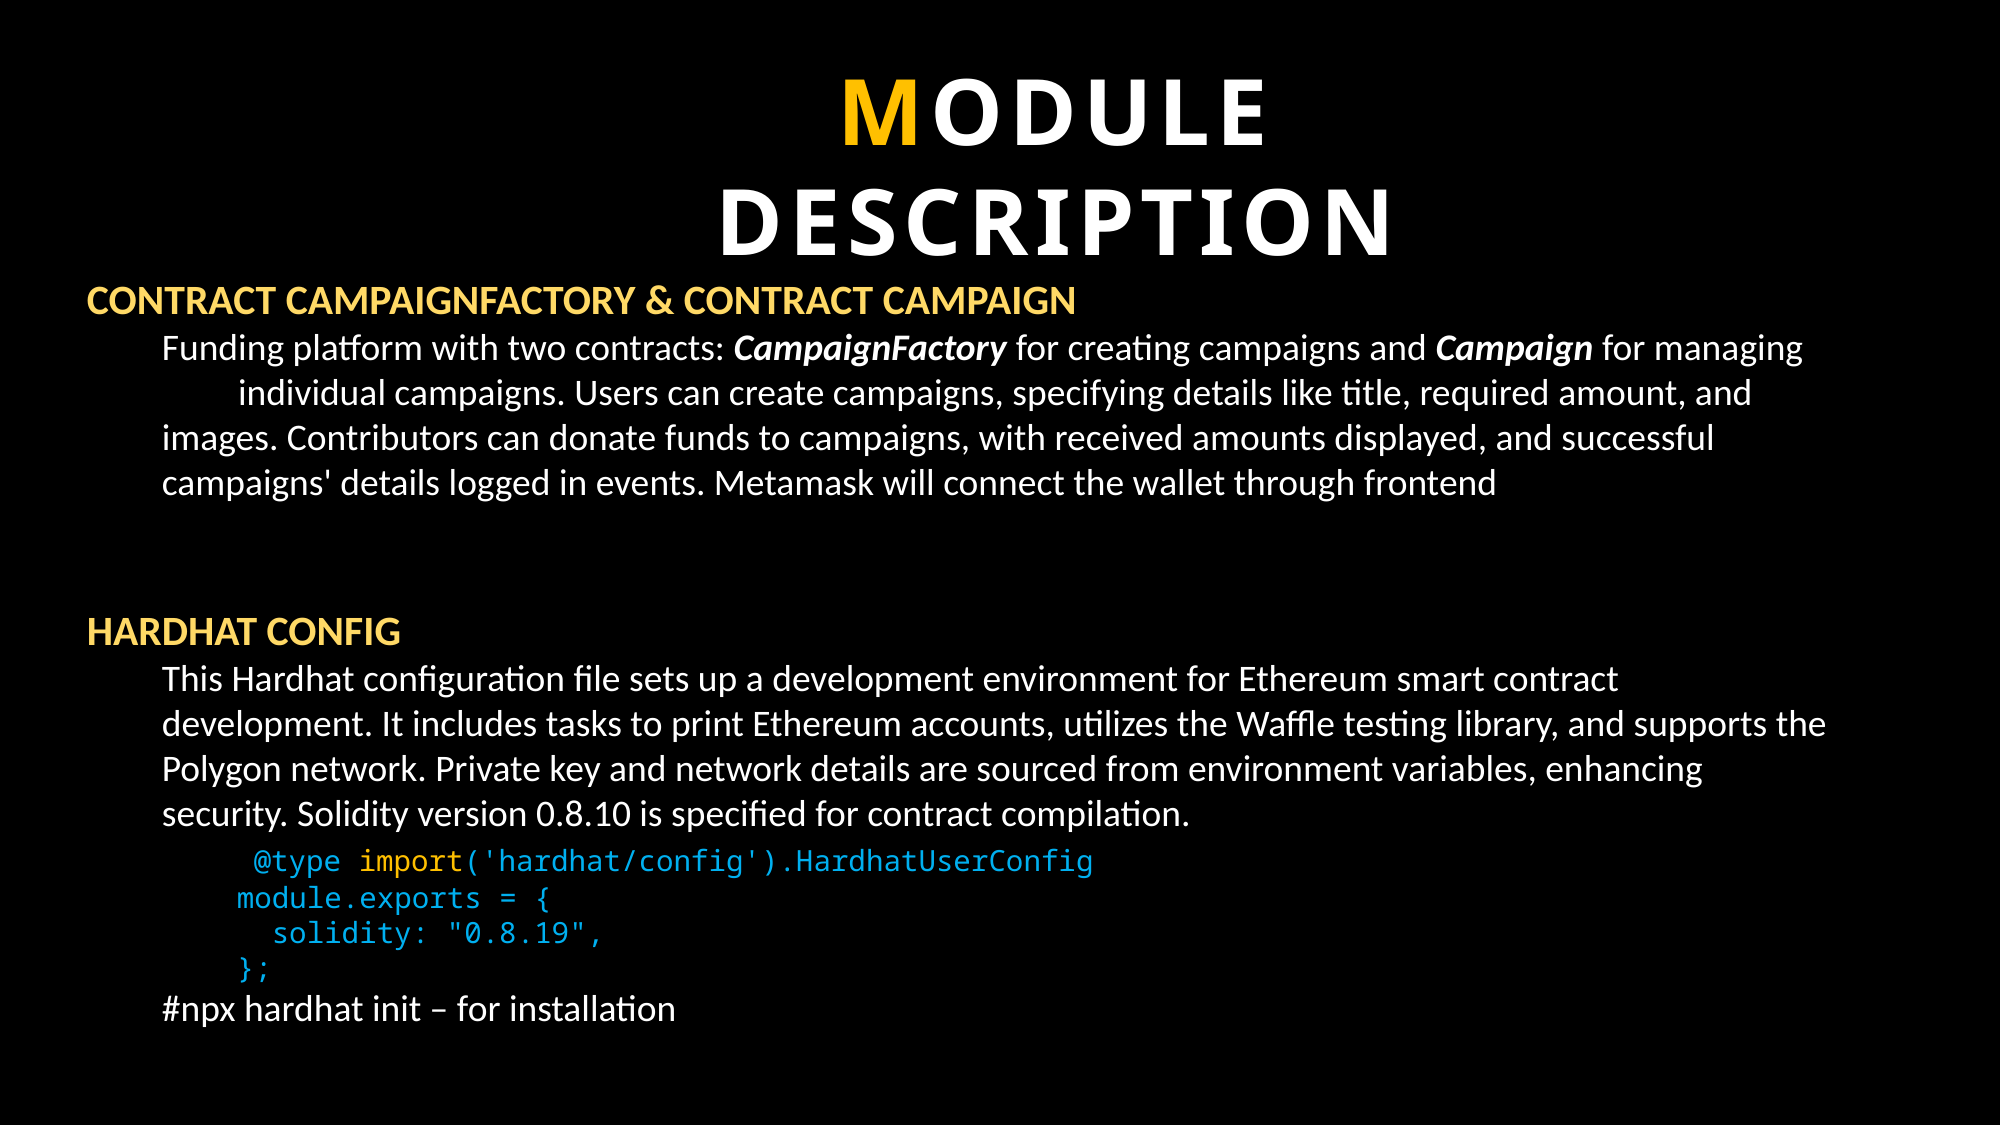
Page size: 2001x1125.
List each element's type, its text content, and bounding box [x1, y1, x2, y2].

text_box HARDHAT CONFIG This Hardhat configuration file sets up a development environment for Ethereum smart contract development. It includes tasks to print Ethereum accounts, utilizes the Waffle testing library, and supports the Polygon network. Private key and network details are sourced from environment variables, enhancing security. Solidity version 0.8.10 is specified for contract compilation. @type import('hardhat/config').HardhatUserConfig module.exports = { solidity: "0.8.19", }; #npx hardhat init – for installation [72, 596, 1845, 1037]
text_box CONTRACT CAMPAIGNFACTORY & CONTRACT CAMPAIGN Funding platform with two contracts: CampaignFactory for creating campaigns and Campaign for managing individual campaigns. Users can create campaigns, specifying details like title, required amount, and images. Contributors can donate funds to campaigns, with received amounts displayed, and successful campaigns' details logged in events. Metamask will connect the wallet through frontend [72, 265, 1845, 511]
text_box MODULE DESCRIPTION [514, 46, 1598, 265]
